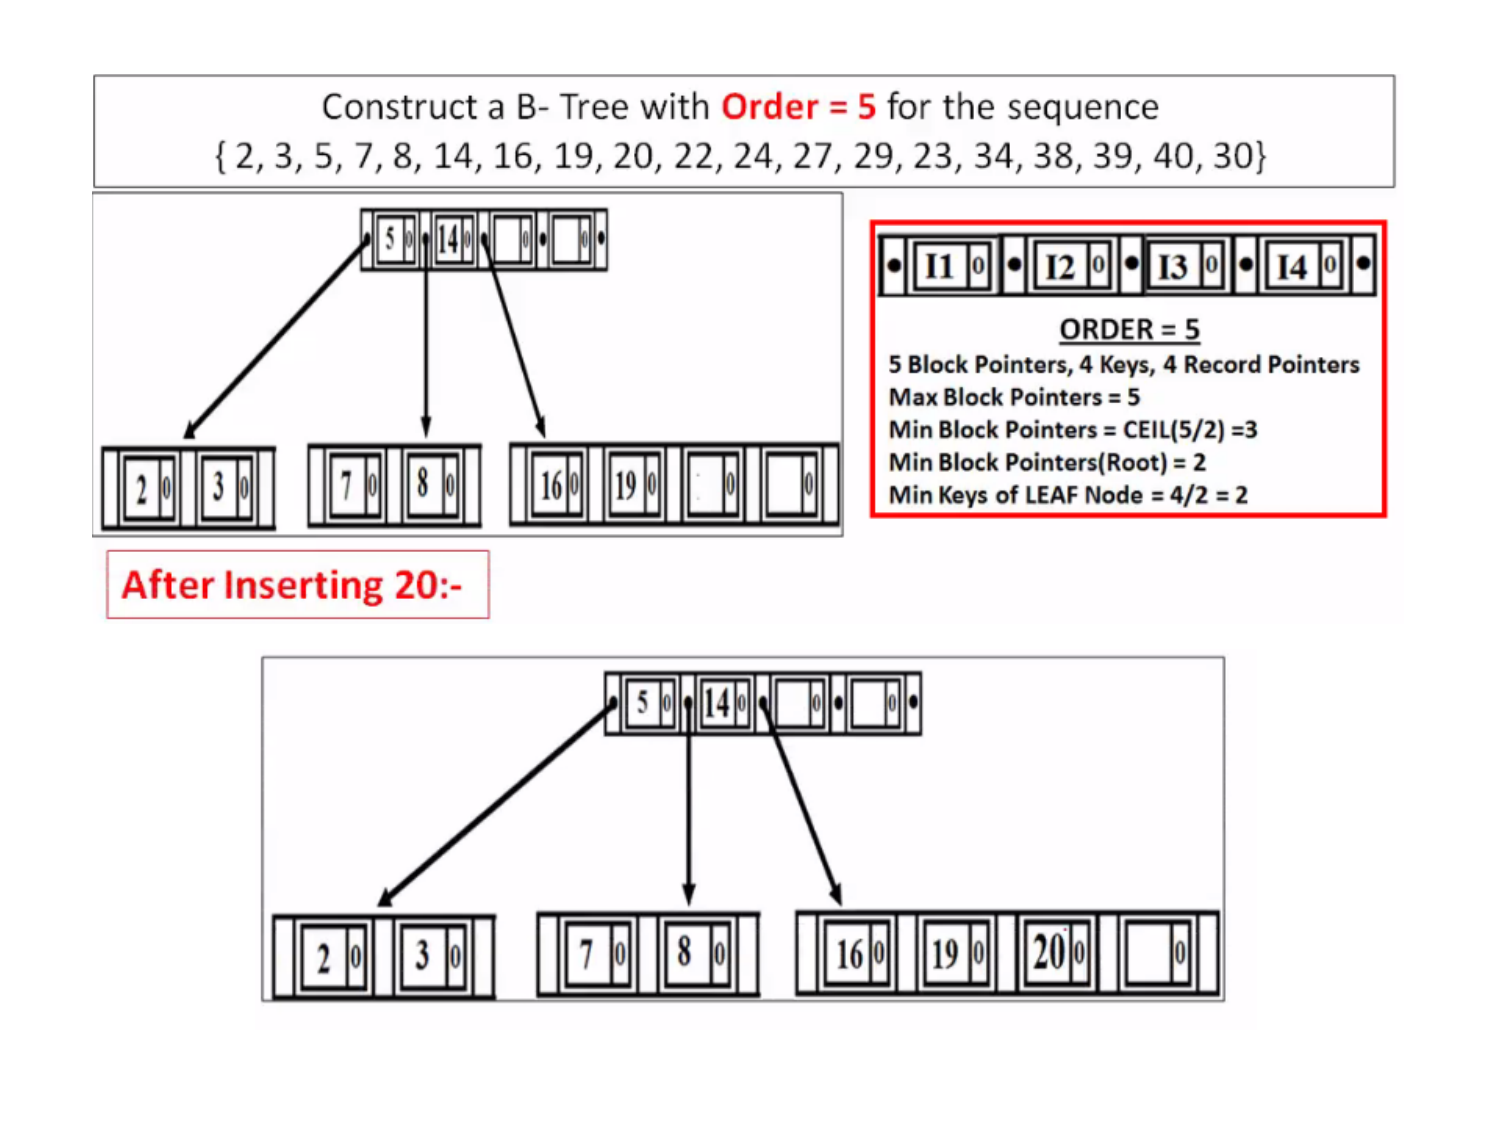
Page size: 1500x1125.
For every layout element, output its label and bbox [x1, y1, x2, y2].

picture [254, 649, 1258, 1030]
picture [91, 74, 1404, 624]
